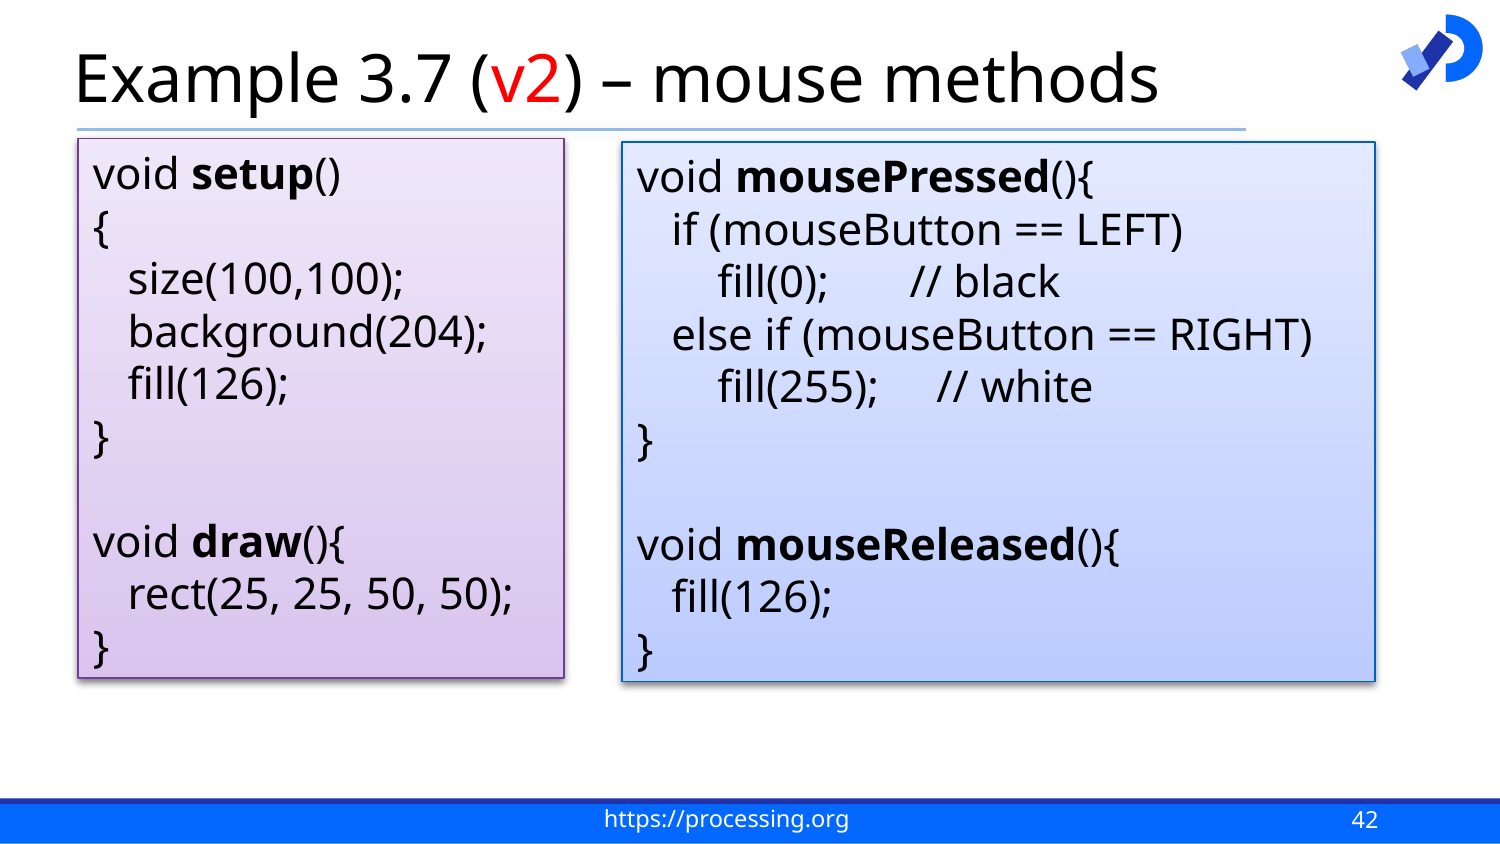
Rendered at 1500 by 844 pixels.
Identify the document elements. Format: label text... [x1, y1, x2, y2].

footer https://processing.org [527, 802, 927, 843]
slide_number 42 [1074, 799, 1388, 844]
picture [1398, 9, 1485, 96]
title Example 3.7 (v2) – mouse methods [64, 0, 1341, 126]
text_box void mousePressed(){ if (mouseButton == LEFT) fill(0); // black else if (mouseButton == RIGHT) fill(255); // white } void mouseReleased(){ fill(126); } [621, 141, 1376, 682]
text_box void setup() { size(100,100); background(204); fill(126); } void draw(){ rect(25, 25, 50, 50); } [77, 138, 565, 679]
